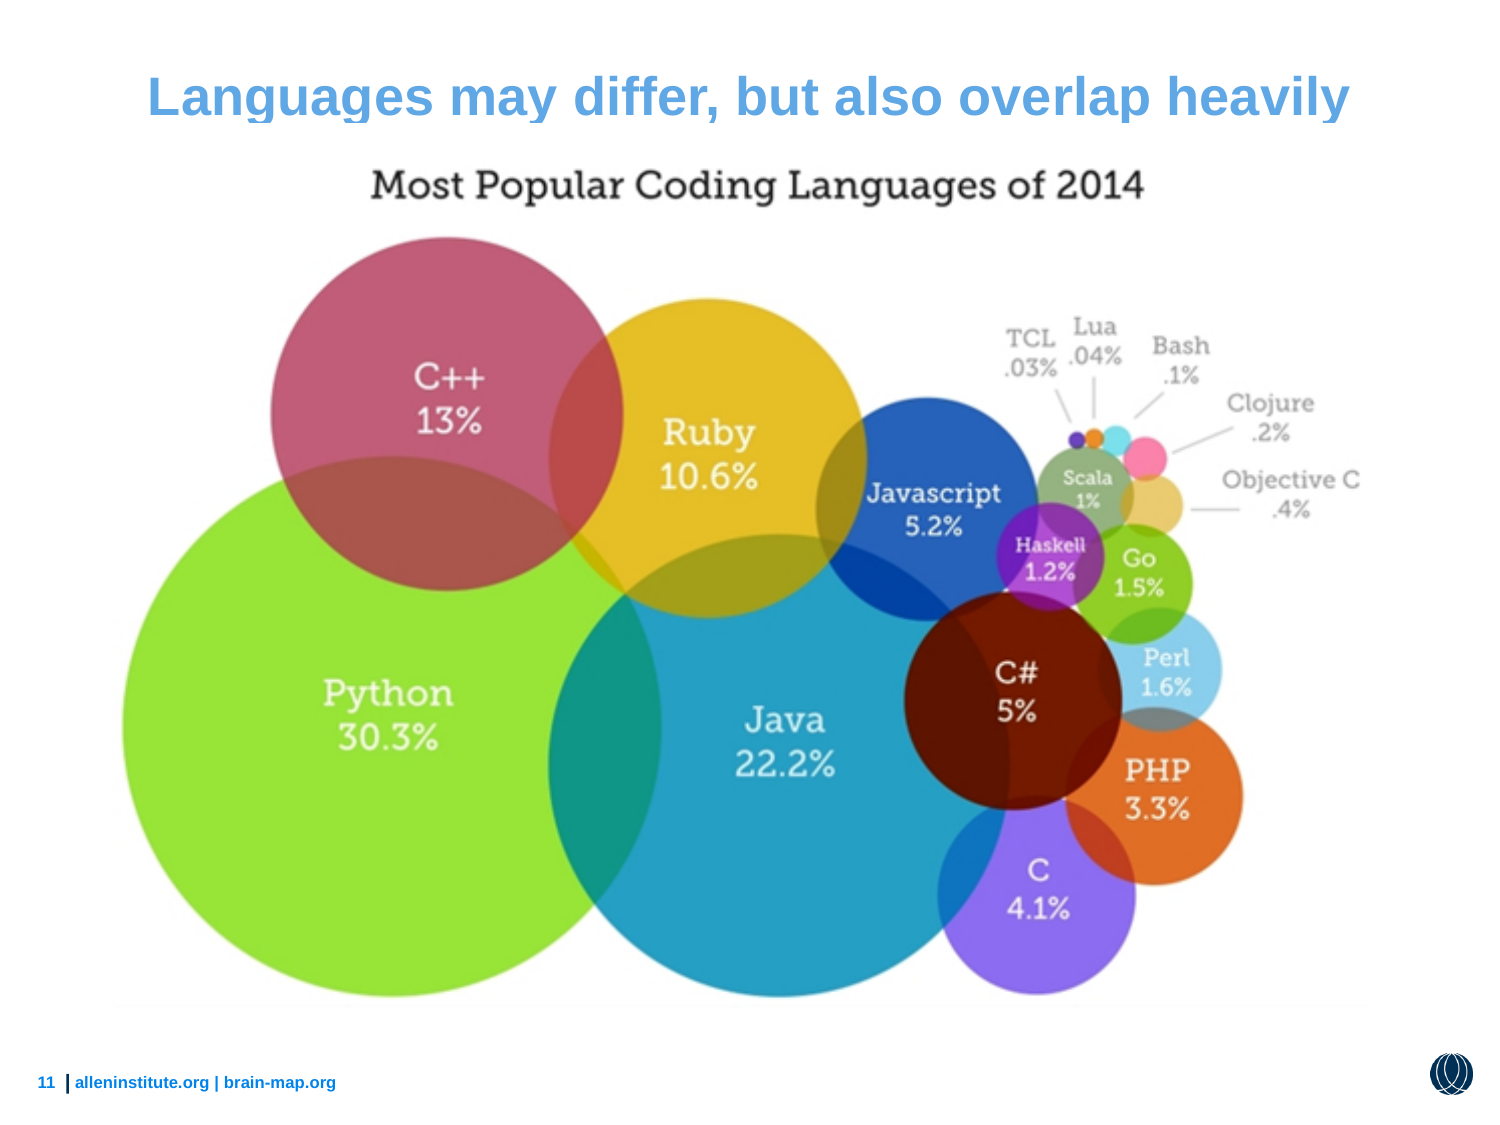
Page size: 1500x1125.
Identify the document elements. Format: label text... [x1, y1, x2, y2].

picture [1430, 1053, 1473, 1095]
footer alleninstitute.org | brain-map.org [75, 1061, 1374, 1093]
slide_number 11 [6, 1061, 56, 1093]
picture [112, 123, 1374, 1012]
title Languages may differ, but also overlap heavily [112, 42, 1388, 146]
